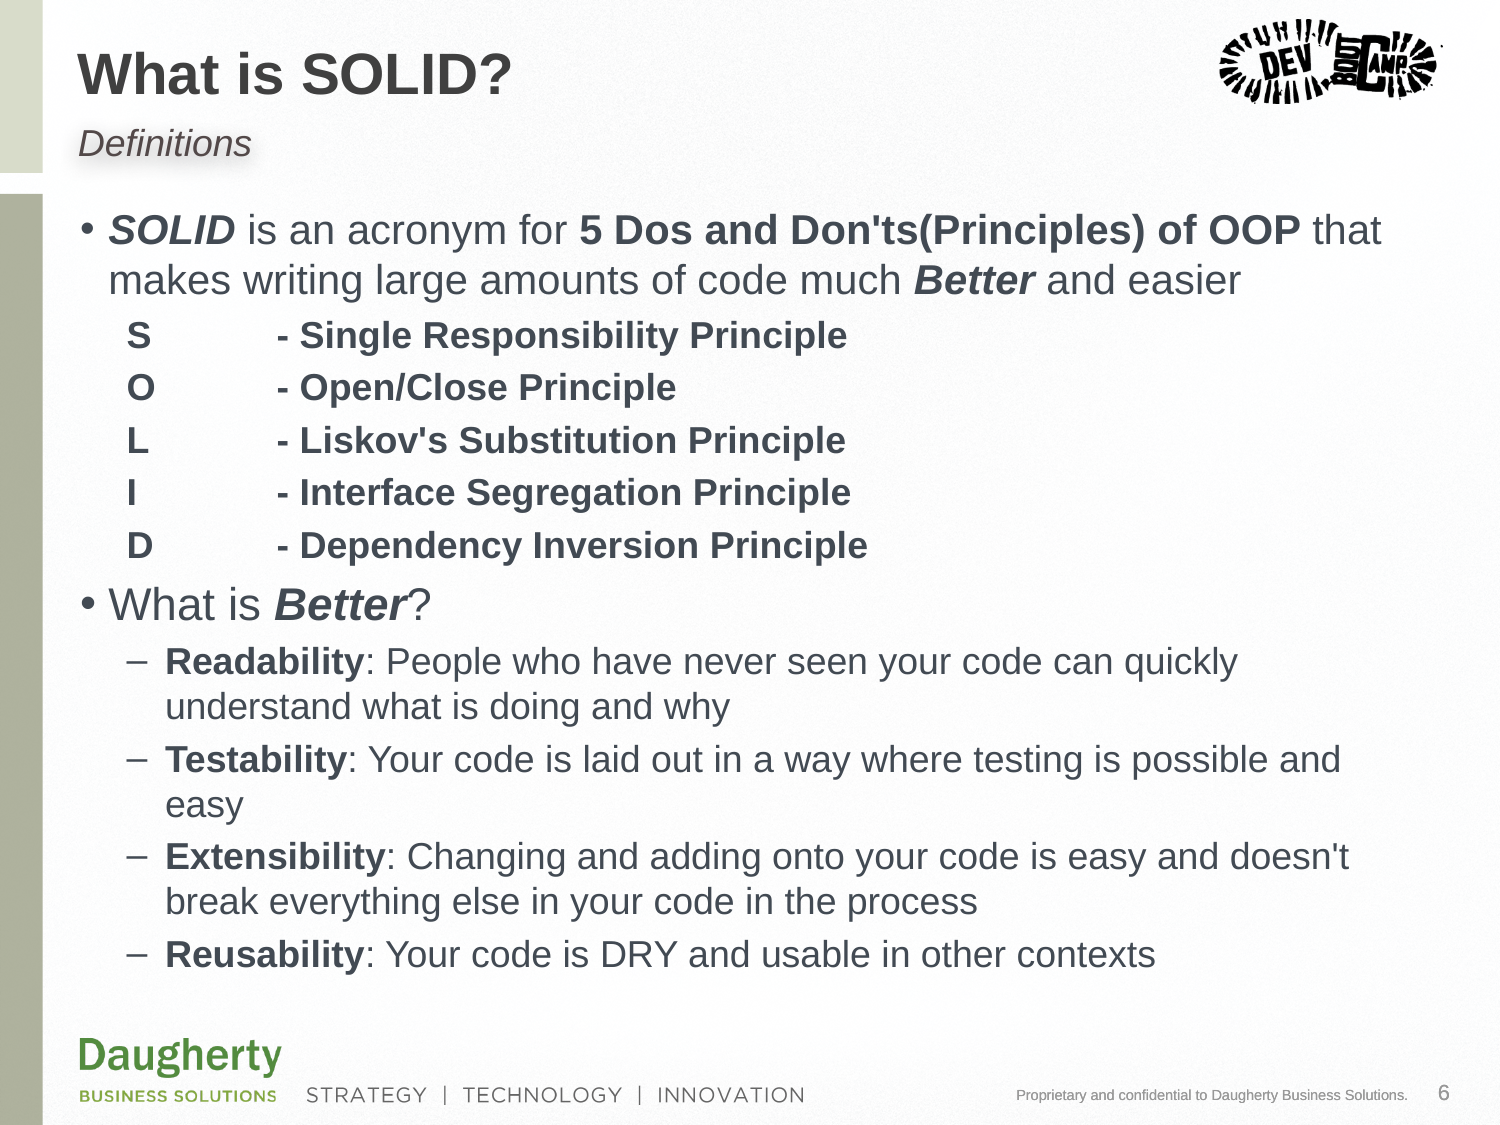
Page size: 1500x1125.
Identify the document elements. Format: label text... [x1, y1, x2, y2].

footer Proprietary and confidential to Daugherty Business Solutions. [844, 1078, 1424, 1125]
picture [0, 0, 1500, 1125]
title What is SOLID? [62, 14, 1447, 107]
slide_number 6 [1423, 1071, 1500, 1123]
list SOLID is an acronym for 5 Dos and Don'ts(Principles) of OOP that makes writing large amounts of code much Better and easier S - Single Responsibility Principle O - Open/Close Principle L - Liskov's Substitution Principle I - Interface Segregation Principle D - Dependency Inversion Principle What is Better? Readability: People who have never seen your code can quickly understand what is doing and why Testability: Your code is laid out in a way where testing is possible and easy Extensibility: Changing and adding onto your code is easy and doesn't break everything else in your code in the process Reusability: Your code is DRY and usable in other contexts [64, 196, 1444, 1049]
list Definitions [62, 110, 1450, 178]
